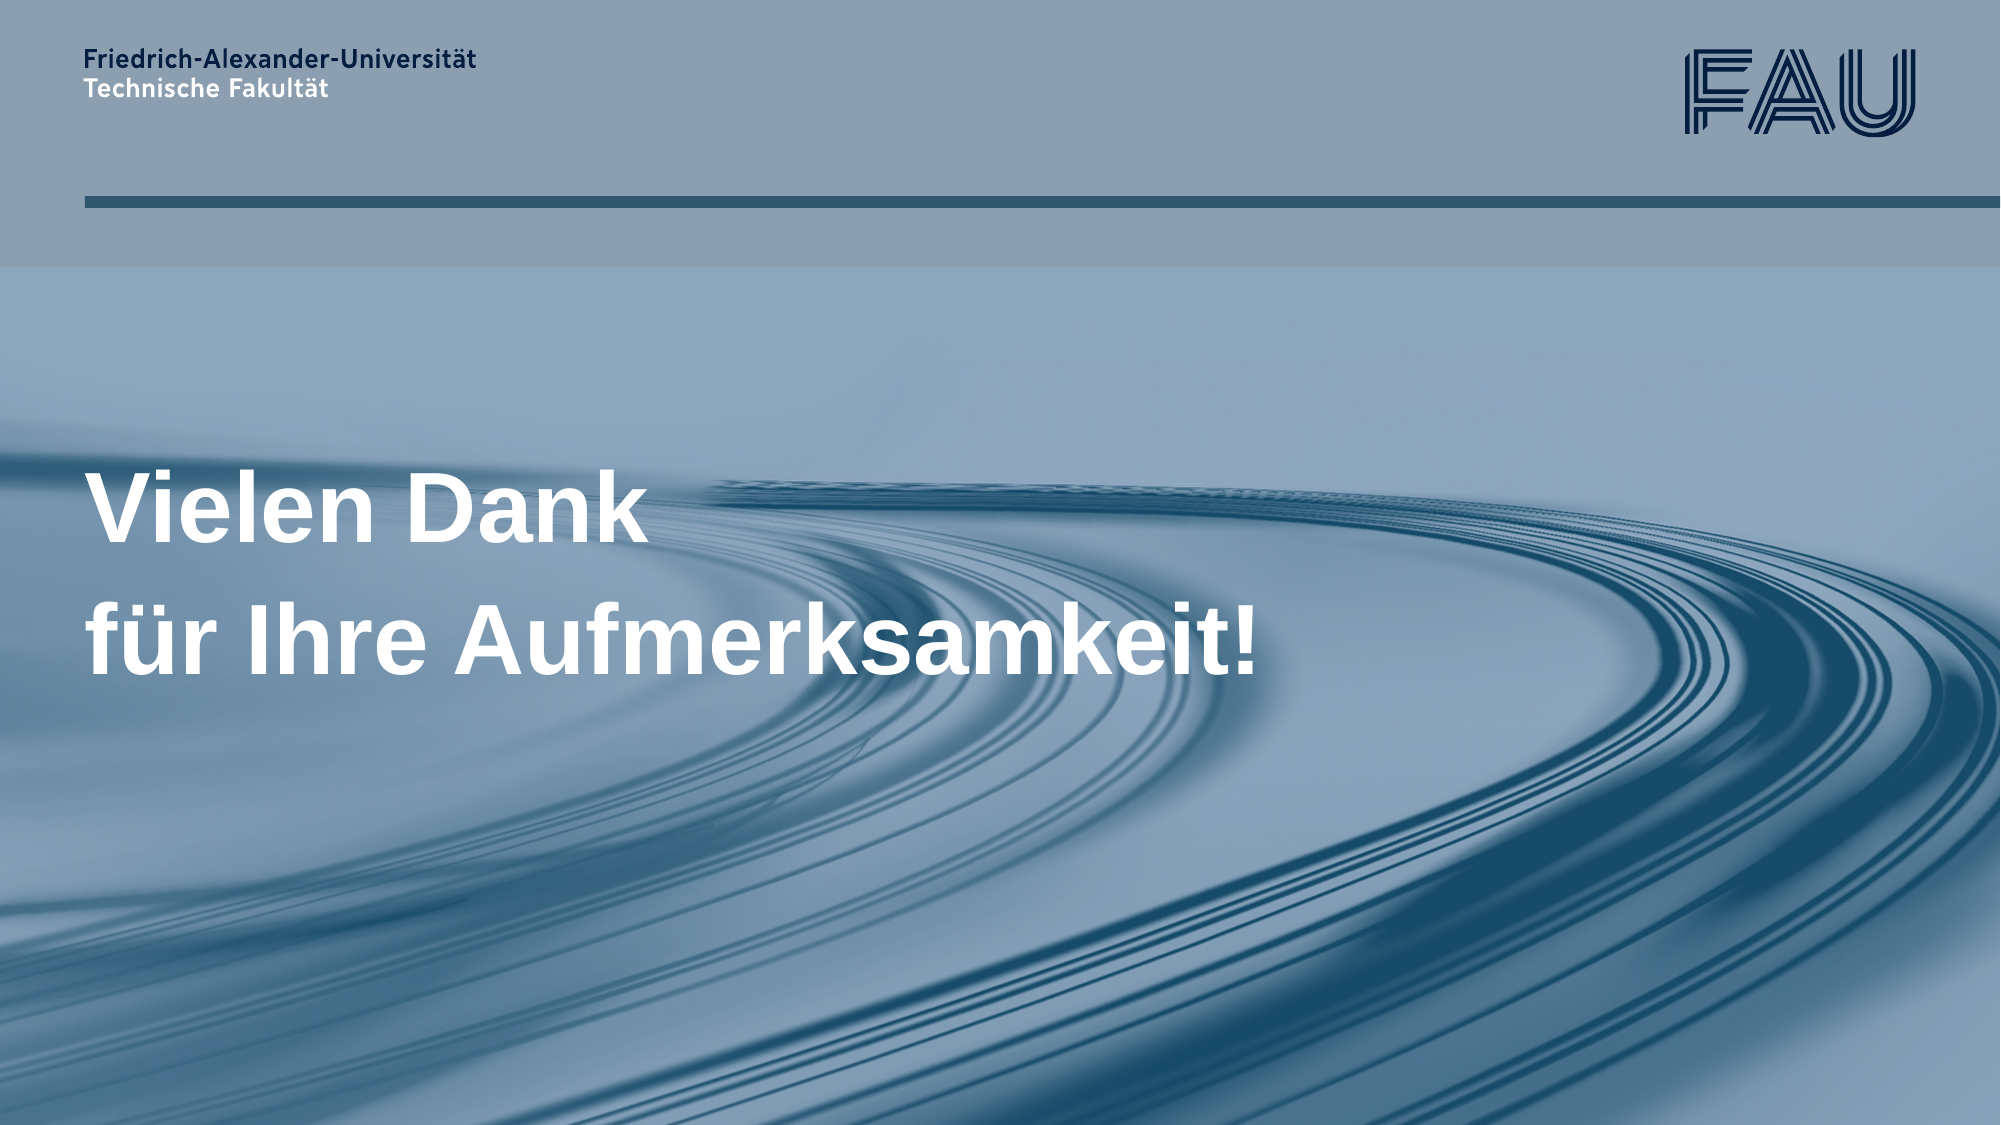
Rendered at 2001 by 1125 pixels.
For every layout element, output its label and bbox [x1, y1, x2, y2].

picture [0, 267, 2000, 1125]
